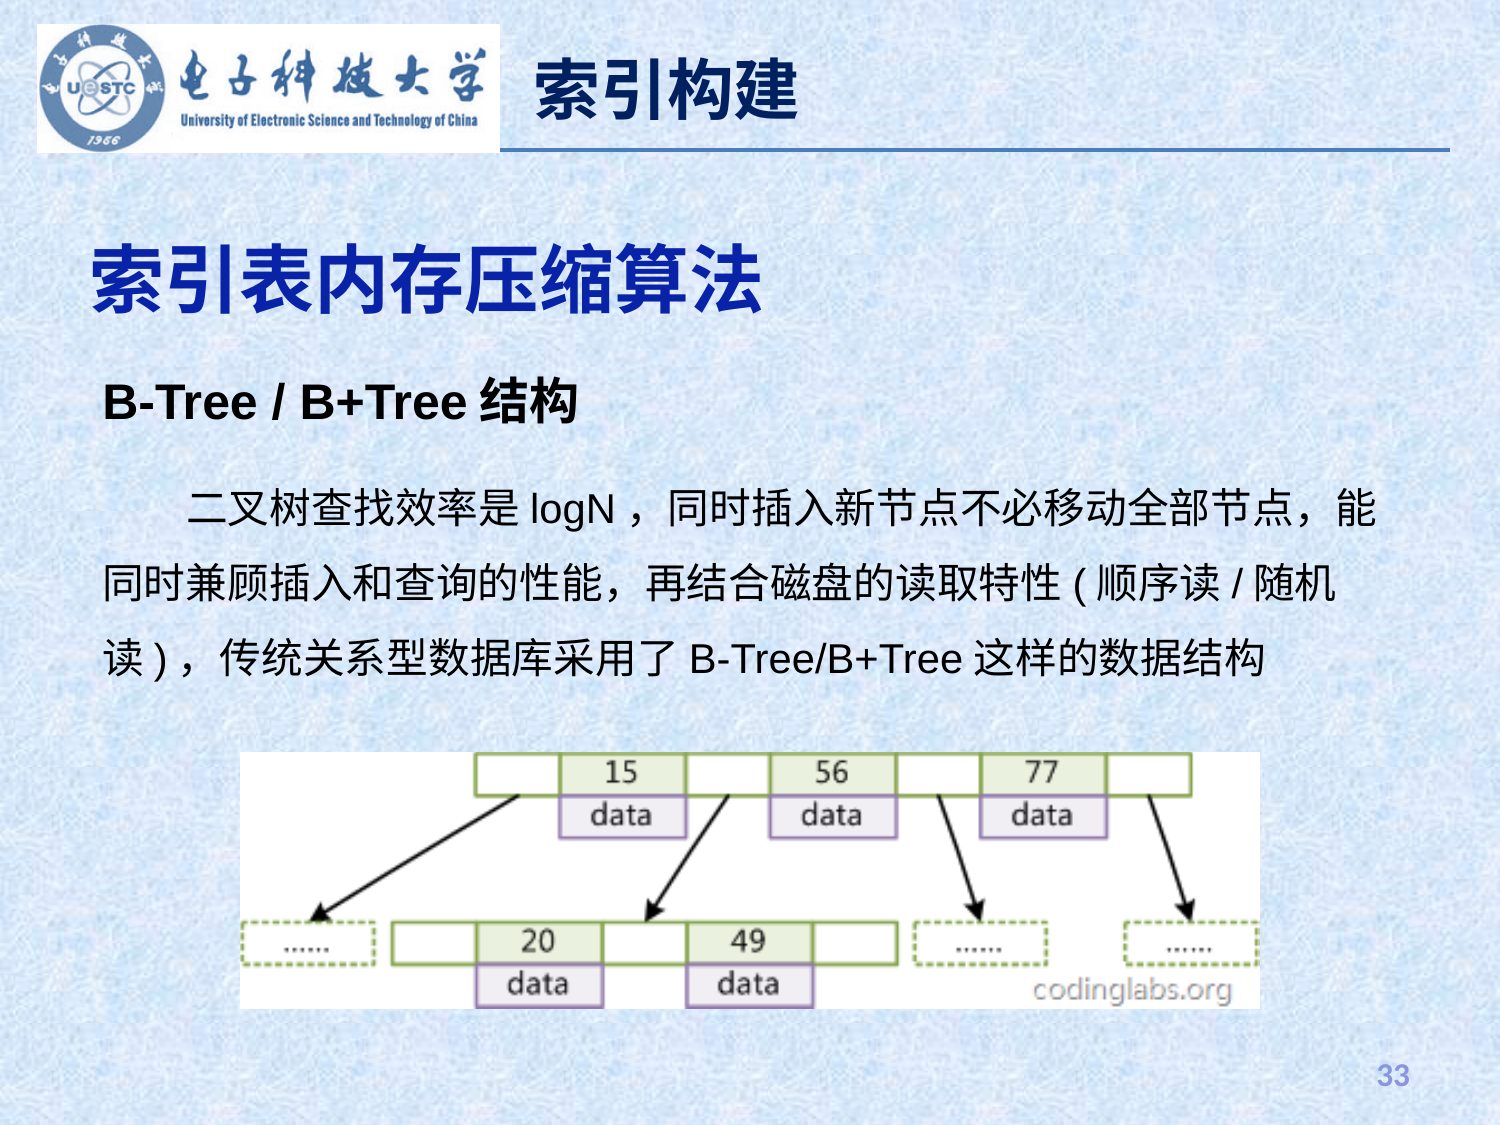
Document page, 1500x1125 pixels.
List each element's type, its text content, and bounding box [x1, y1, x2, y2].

text_box 索引表内存压缩算法 [75, 224, 863, 330]
text_box B-Tree / B+Tree结构 [87, 362, 1425, 438]
picture [0, 0, 1500, 1125]
text_box 二叉树查找效率是logN，同时插入新节点不必移动全部节点，能同时兼顾插入和查询的性能，再结合磁盘的读取特性(顺序读/随机读)，传统关系型数据库采用了B-Tree/B+Tree这样的数据结构 [87, 449, 1413, 690]
slide_number 33 [1074, 1042, 1425, 1103]
text_box 索引构建 [518, 41, 1432, 136]
